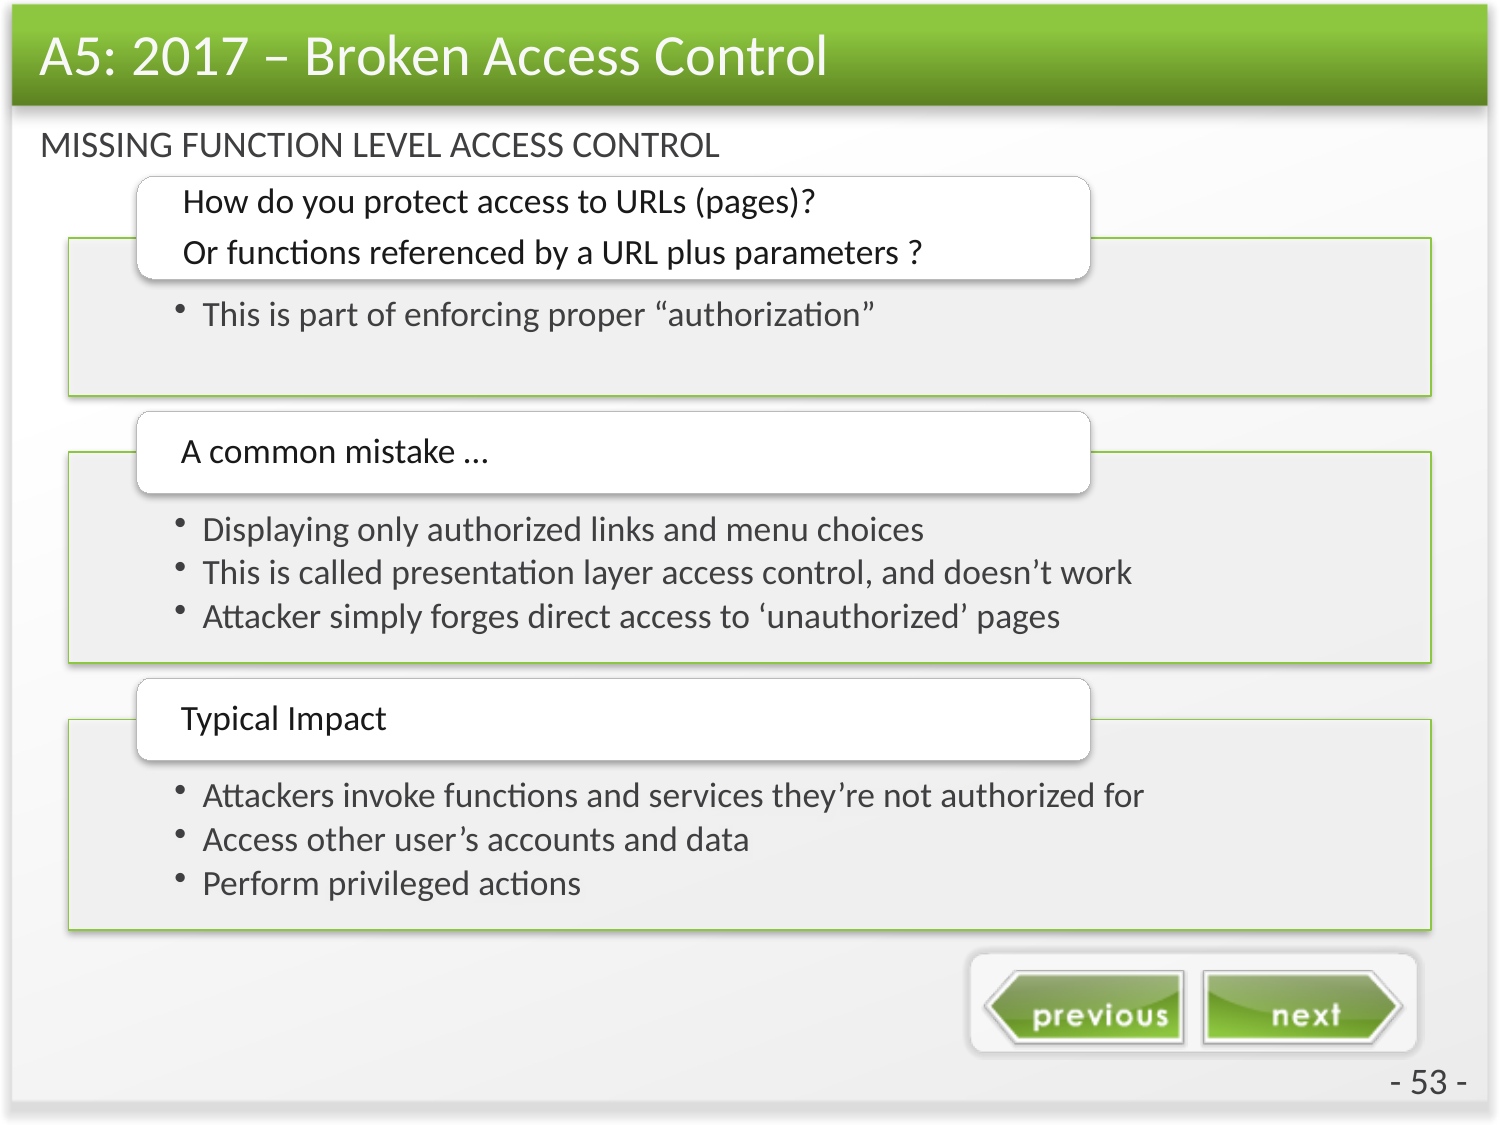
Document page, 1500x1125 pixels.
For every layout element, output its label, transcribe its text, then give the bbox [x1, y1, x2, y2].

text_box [68, 162, 1432, 944]
picture [0, 0, 1500, 1125]
title A5: 2017 – Broken Access Control [24, 10, 1475, 99]
list MISSING FUNCTION LEVEL ACCESS CONTROL [24, 112, 1475, 175]
slide_number - 53 - [1374, 1050, 1488, 1088]
